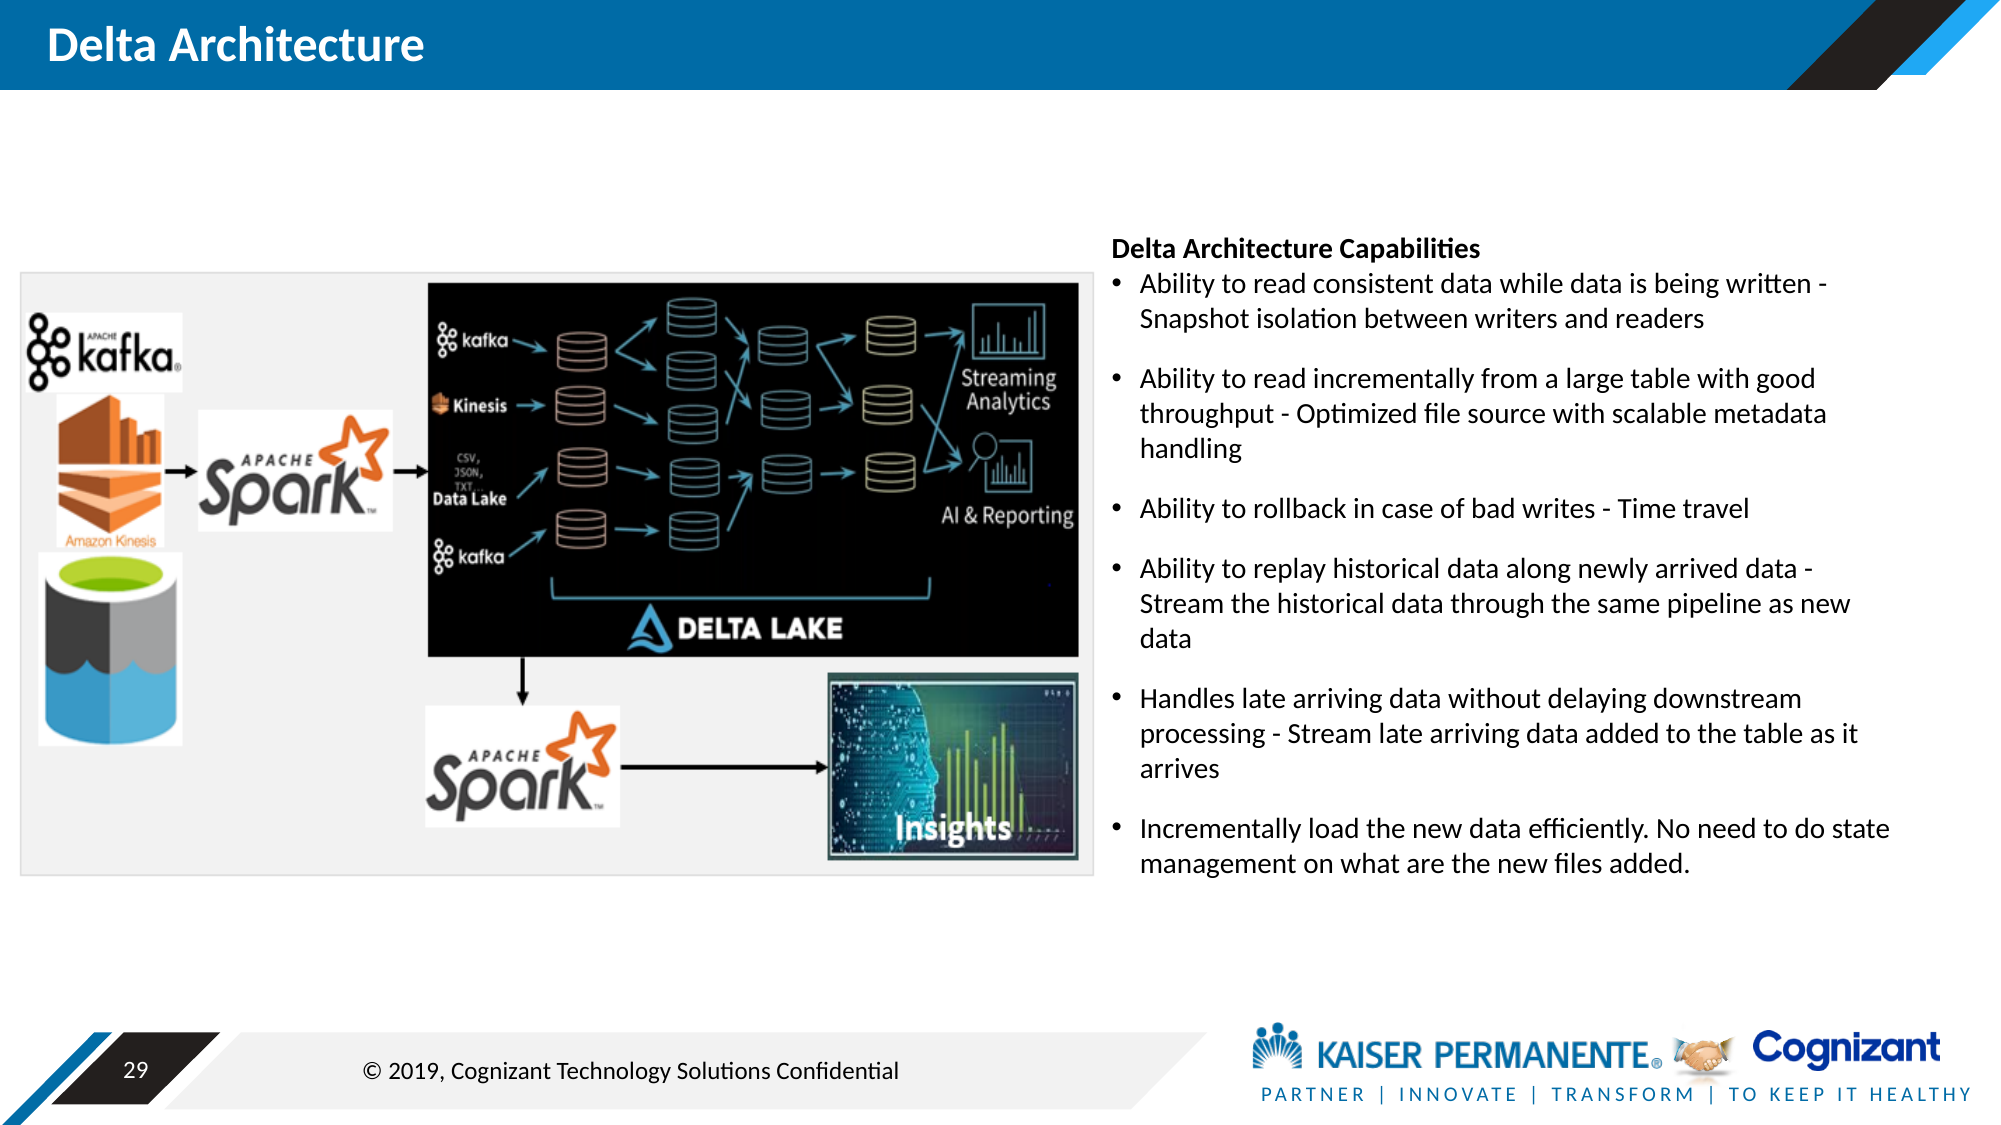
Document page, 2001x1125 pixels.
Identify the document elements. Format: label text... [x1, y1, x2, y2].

text_box Delta Architecture Capabilities Ability to read consistent data while data is being written - Snapshot isolation between writers and readers Ability to read incrementally from a large table with good throughput - Optimized file source with scalable metadata handling Ability to rollback in case of bad writes - Time travel Ability to replay historical data along newly arrived data - Stream the historical data through the same pipeline as new data Handles late arriving data without delaying downstream processing - Stream late arriving data added to the table as it arrives Incrementally load the new data efficiently. No need to do state management on what are the new files added. [1096, 221, 1912, 904]
picture [1753, 1030, 1940, 1071]
picture [1251, 1022, 1664, 1069]
title Delta Architecture [32, 0, 1793, 90]
picture [16, 266, 1097, 881]
picture [1665, 1018, 1740, 1093]
